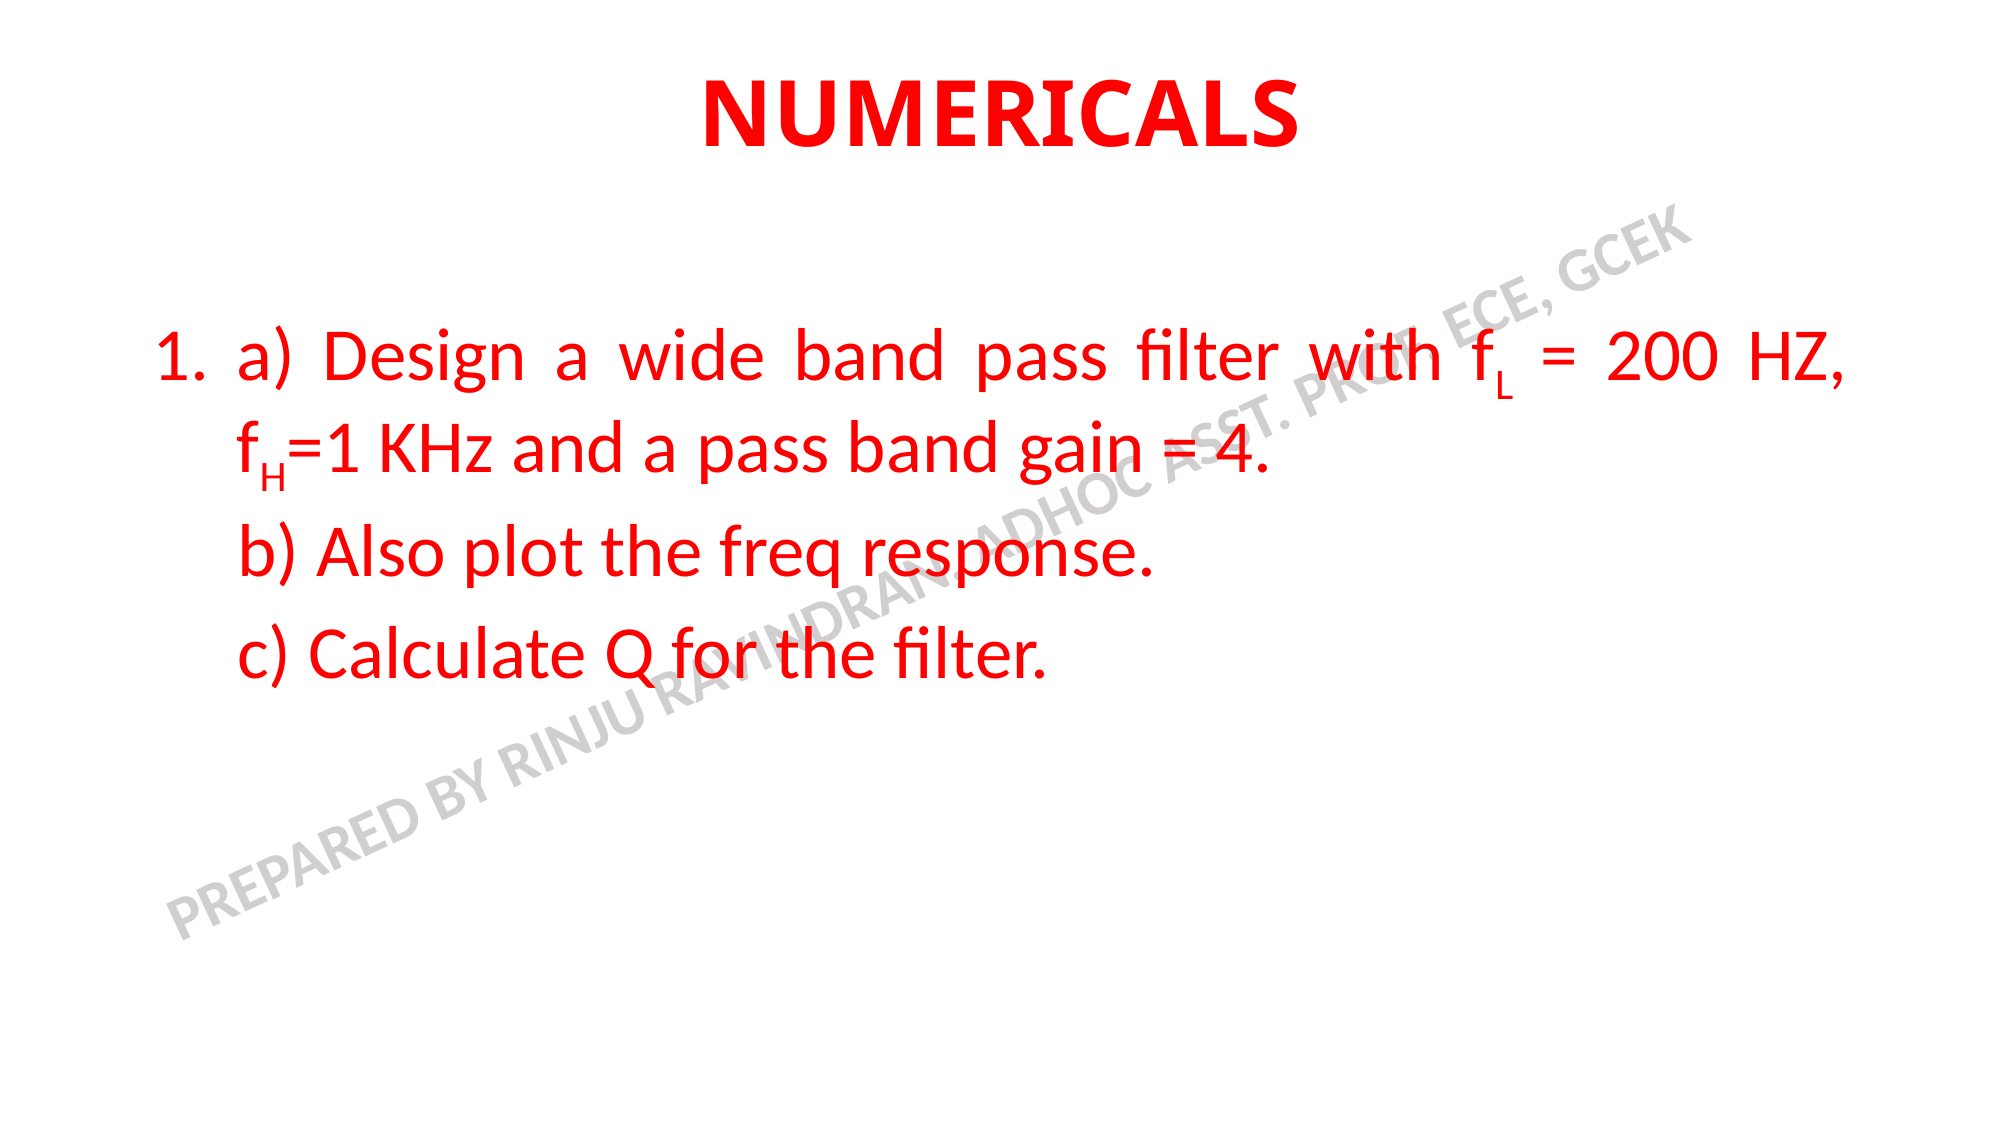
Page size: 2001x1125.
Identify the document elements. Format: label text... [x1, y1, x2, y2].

list a) Design a wide band pass filter with fL = 200 HZ, fH=1 KHz and a pass band gain = 4. b) Also plot the freq response. c) Calculate Q for the filter. [137, 299, 1863, 1014]
title NUMERICALS [137, 59, 1863, 278]
